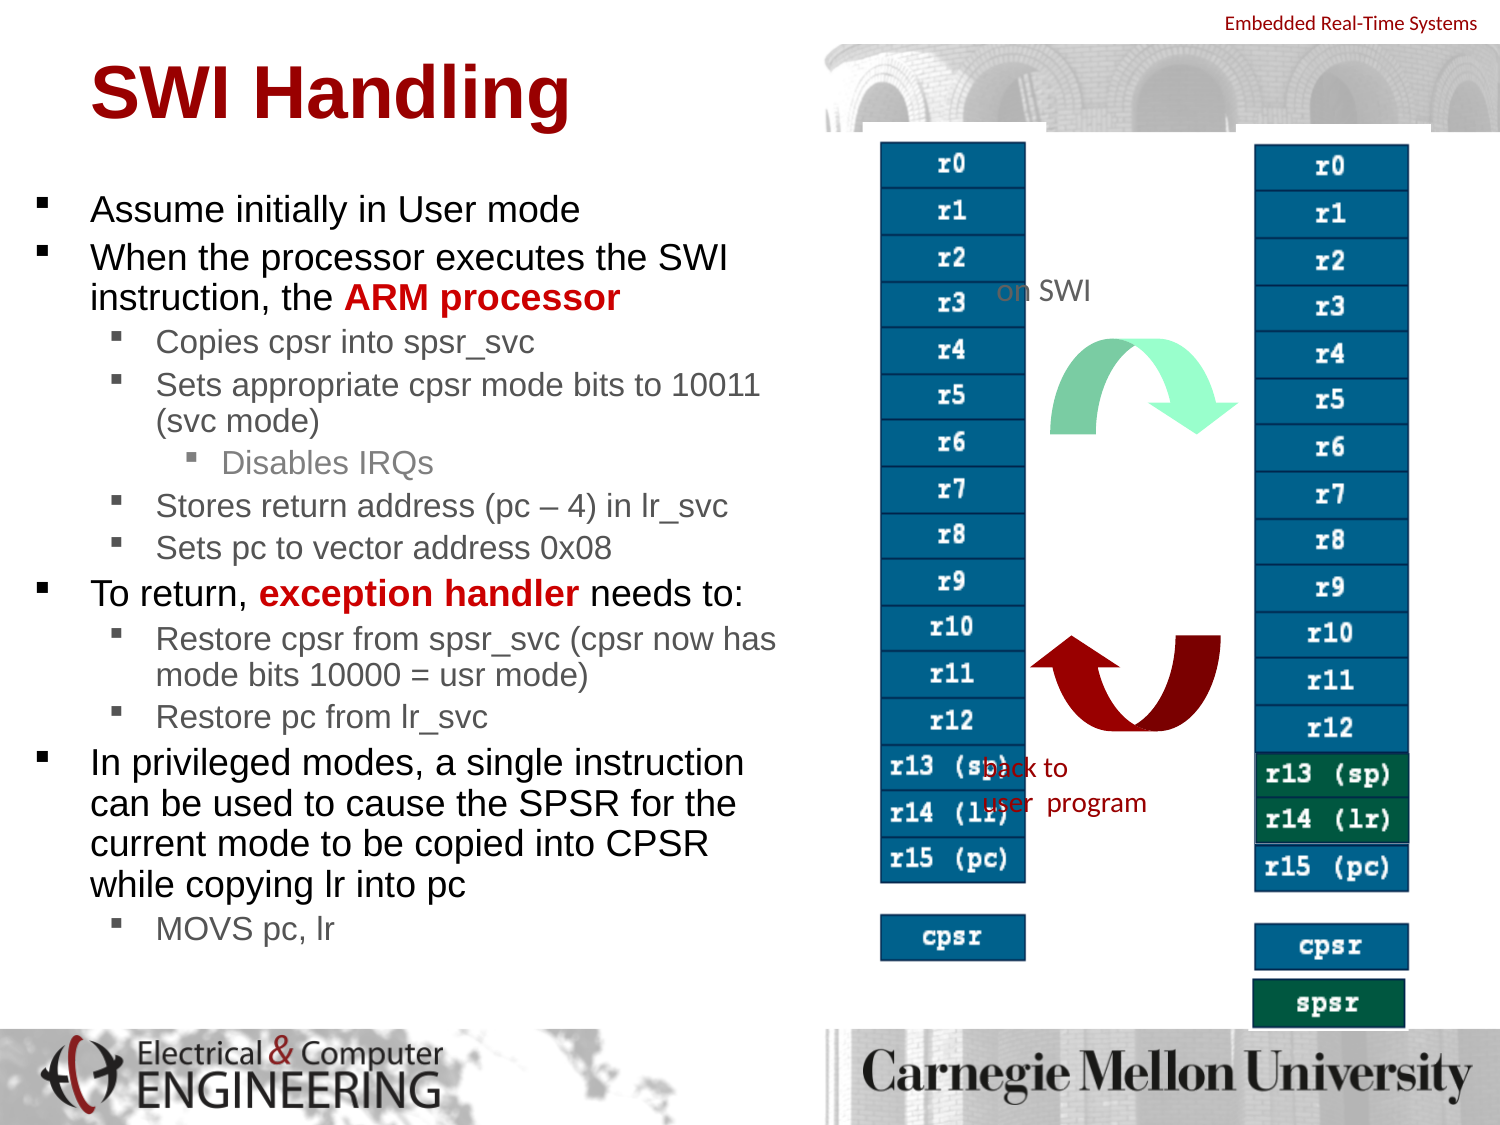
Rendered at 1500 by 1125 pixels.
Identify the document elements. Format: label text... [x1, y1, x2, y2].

text_box [1051, 338, 1230, 435]
text_box back to user program [1051, 741, 1230, 827]
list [862, 121, 1047, 982]
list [1254, 752, 1410, 845]
title SWI Handling [75, 45, 1425, 133]
picture [664, 43, 1500, 133]
text_box on SWI [1051, 260, 1201, 316]
picture [0, 1028, 1500, 1125]
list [1235, 124, 1432, 987]
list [1248, 978, 1409, 1031]
text_box [1051, 635, 1221, 732]
list Assume initially in User mode When the processor executes the SWI instruction, the ARM processor Copies cpsr into spsr_svc Sets appropriate cpsr mode bits to 10011 (svc mode) Disables IRQs Stores return address (pc – 4) in lr_svc Sets pc to vector address 0x08 To return, exception handler needs to: Restore cpsr from spsr_svc (cpsr now has mode bits 10000 = usr mode) Restore pc from lr_svc In privileged modes, a single instruction can be used to cause the SPSR for the current mode to be copied into CPSR while copying lr into pc MOVS pc, lr [19, 182, 809, 990]
